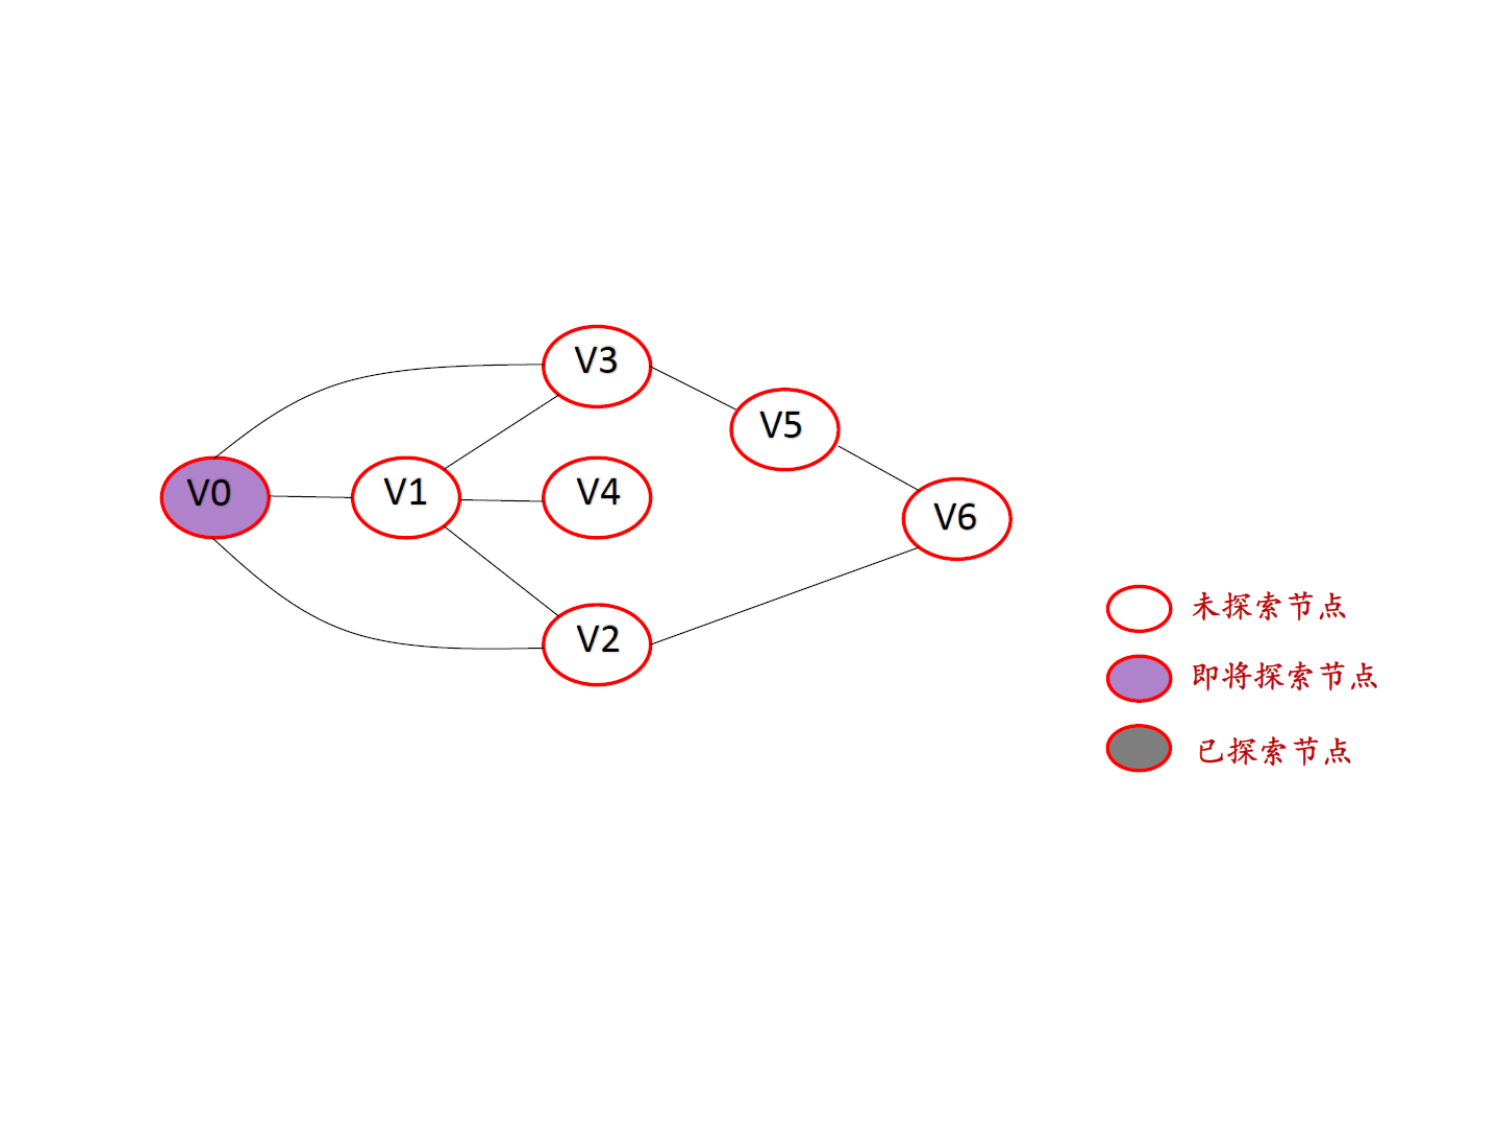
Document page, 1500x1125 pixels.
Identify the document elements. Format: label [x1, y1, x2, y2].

picture [78, 303, 1422, 822]
